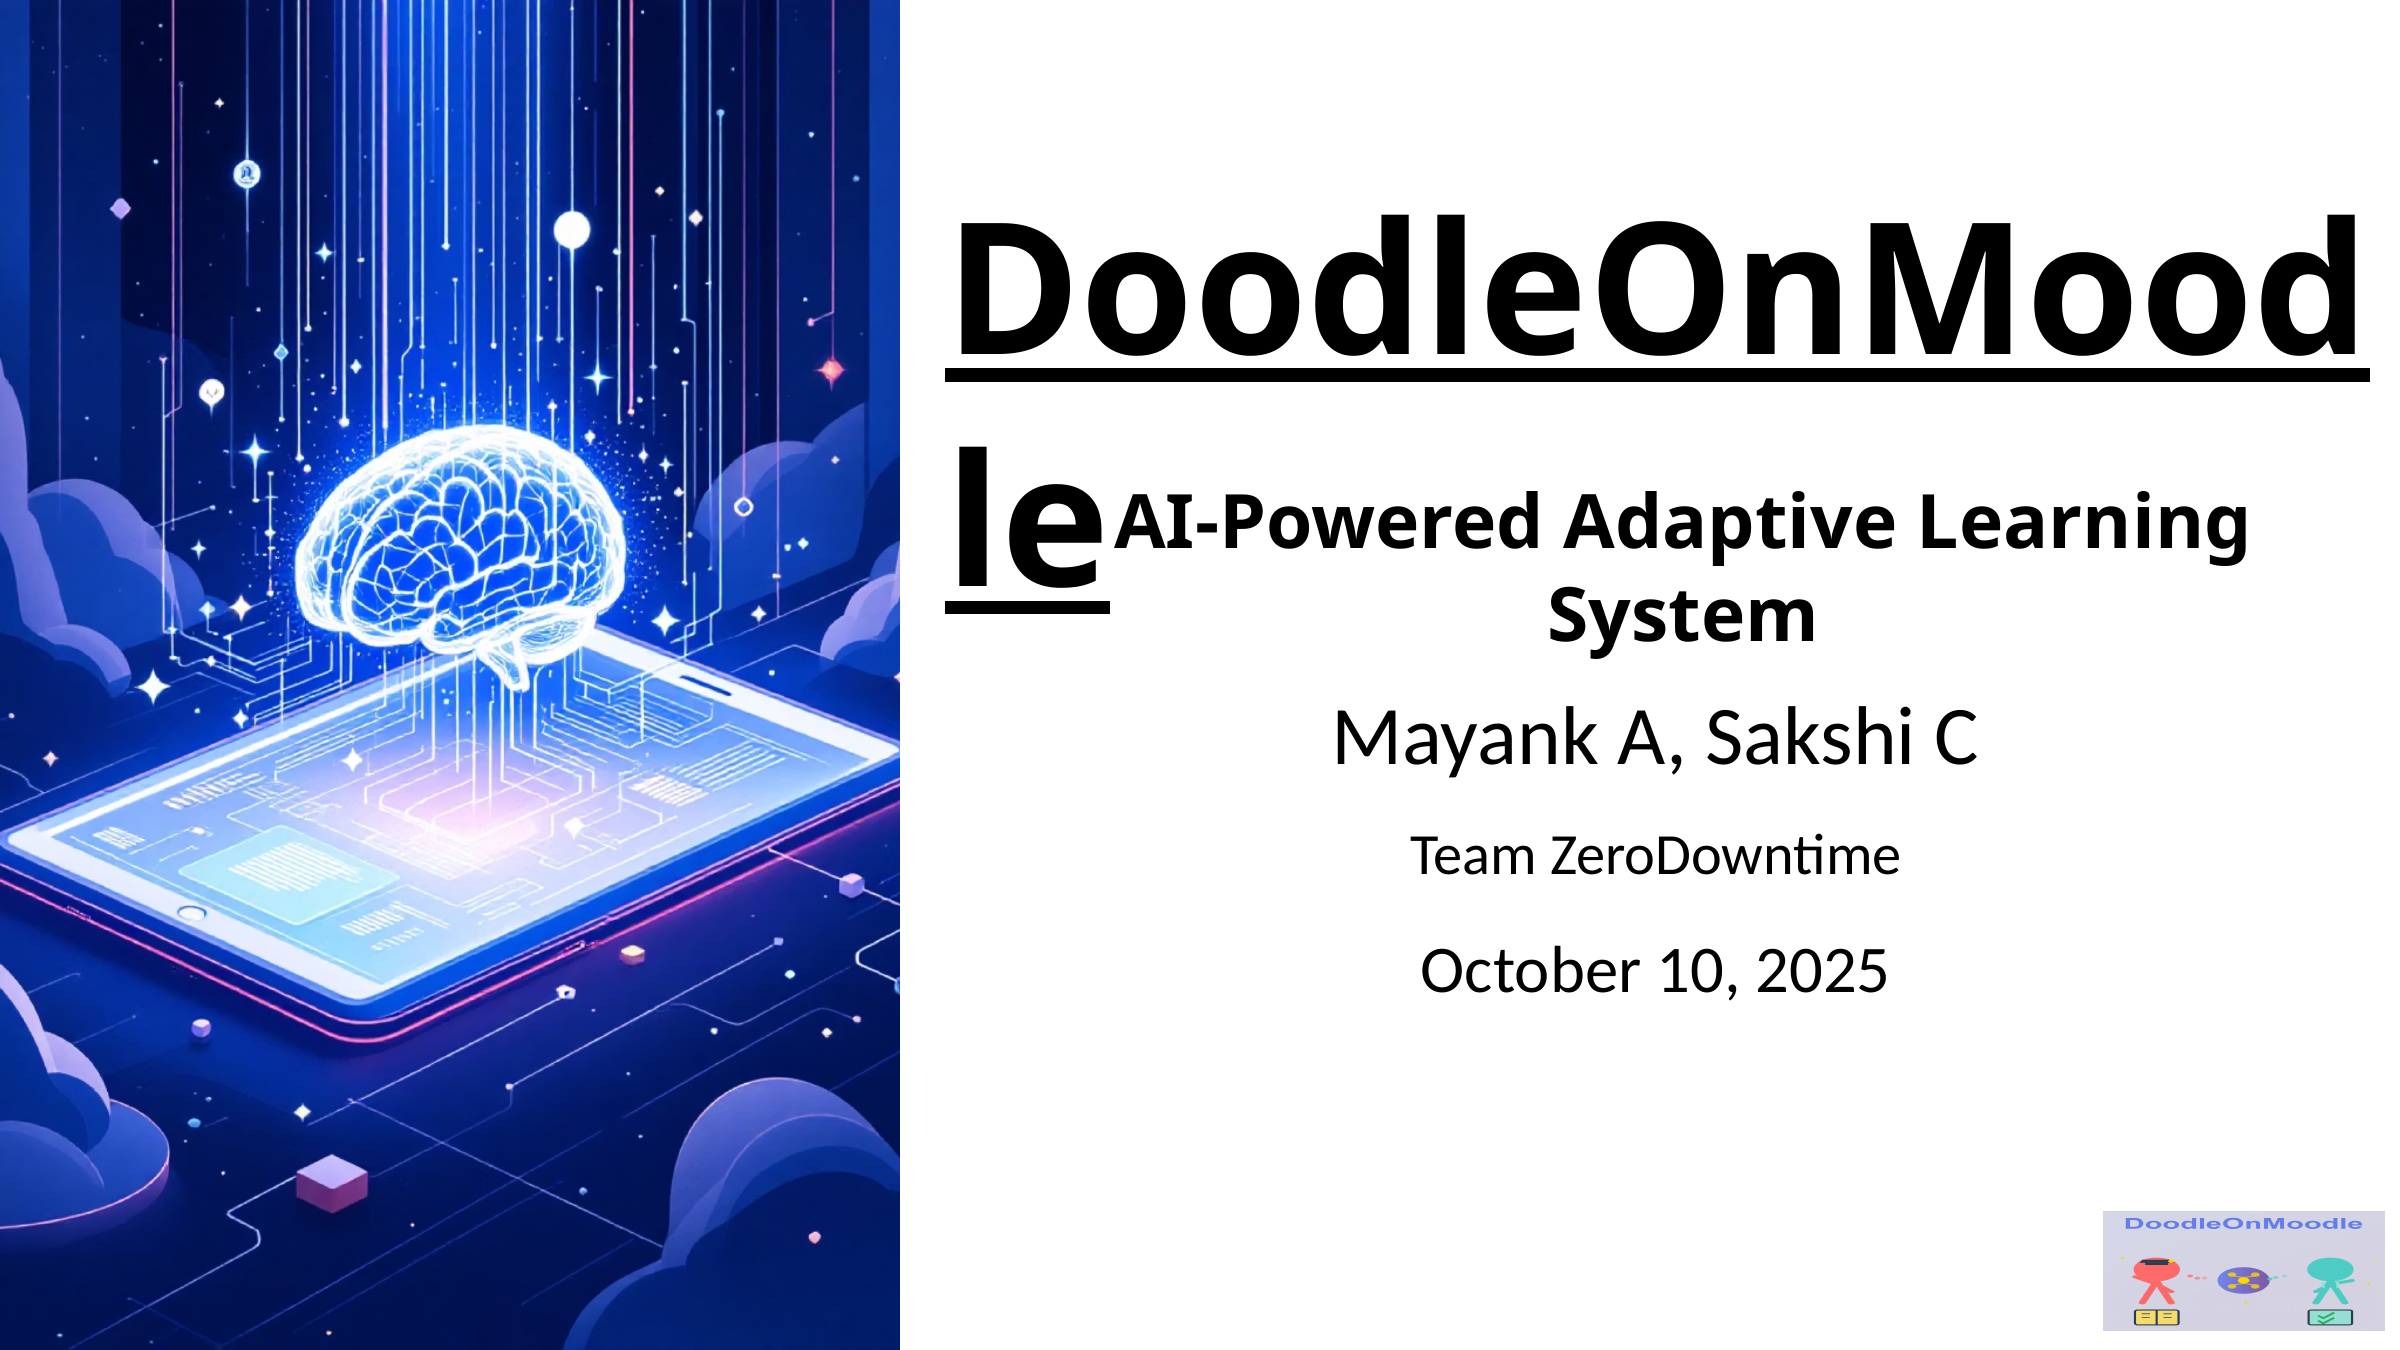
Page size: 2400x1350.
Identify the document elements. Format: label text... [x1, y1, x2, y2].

text_box Mayank A, Sakshi C Team ZeroDowntime October 10, 2025 [1036, 531, 2276, 1108]
picture [2103, 1211, 2389, 1339]
text_box AI-Powered Adaptive Learning System [1063, 470, 2304, 589]
text_box DoodleOnMoodle [945, 158, 2400, 383]
picture [0, 0, 900, 1350]
